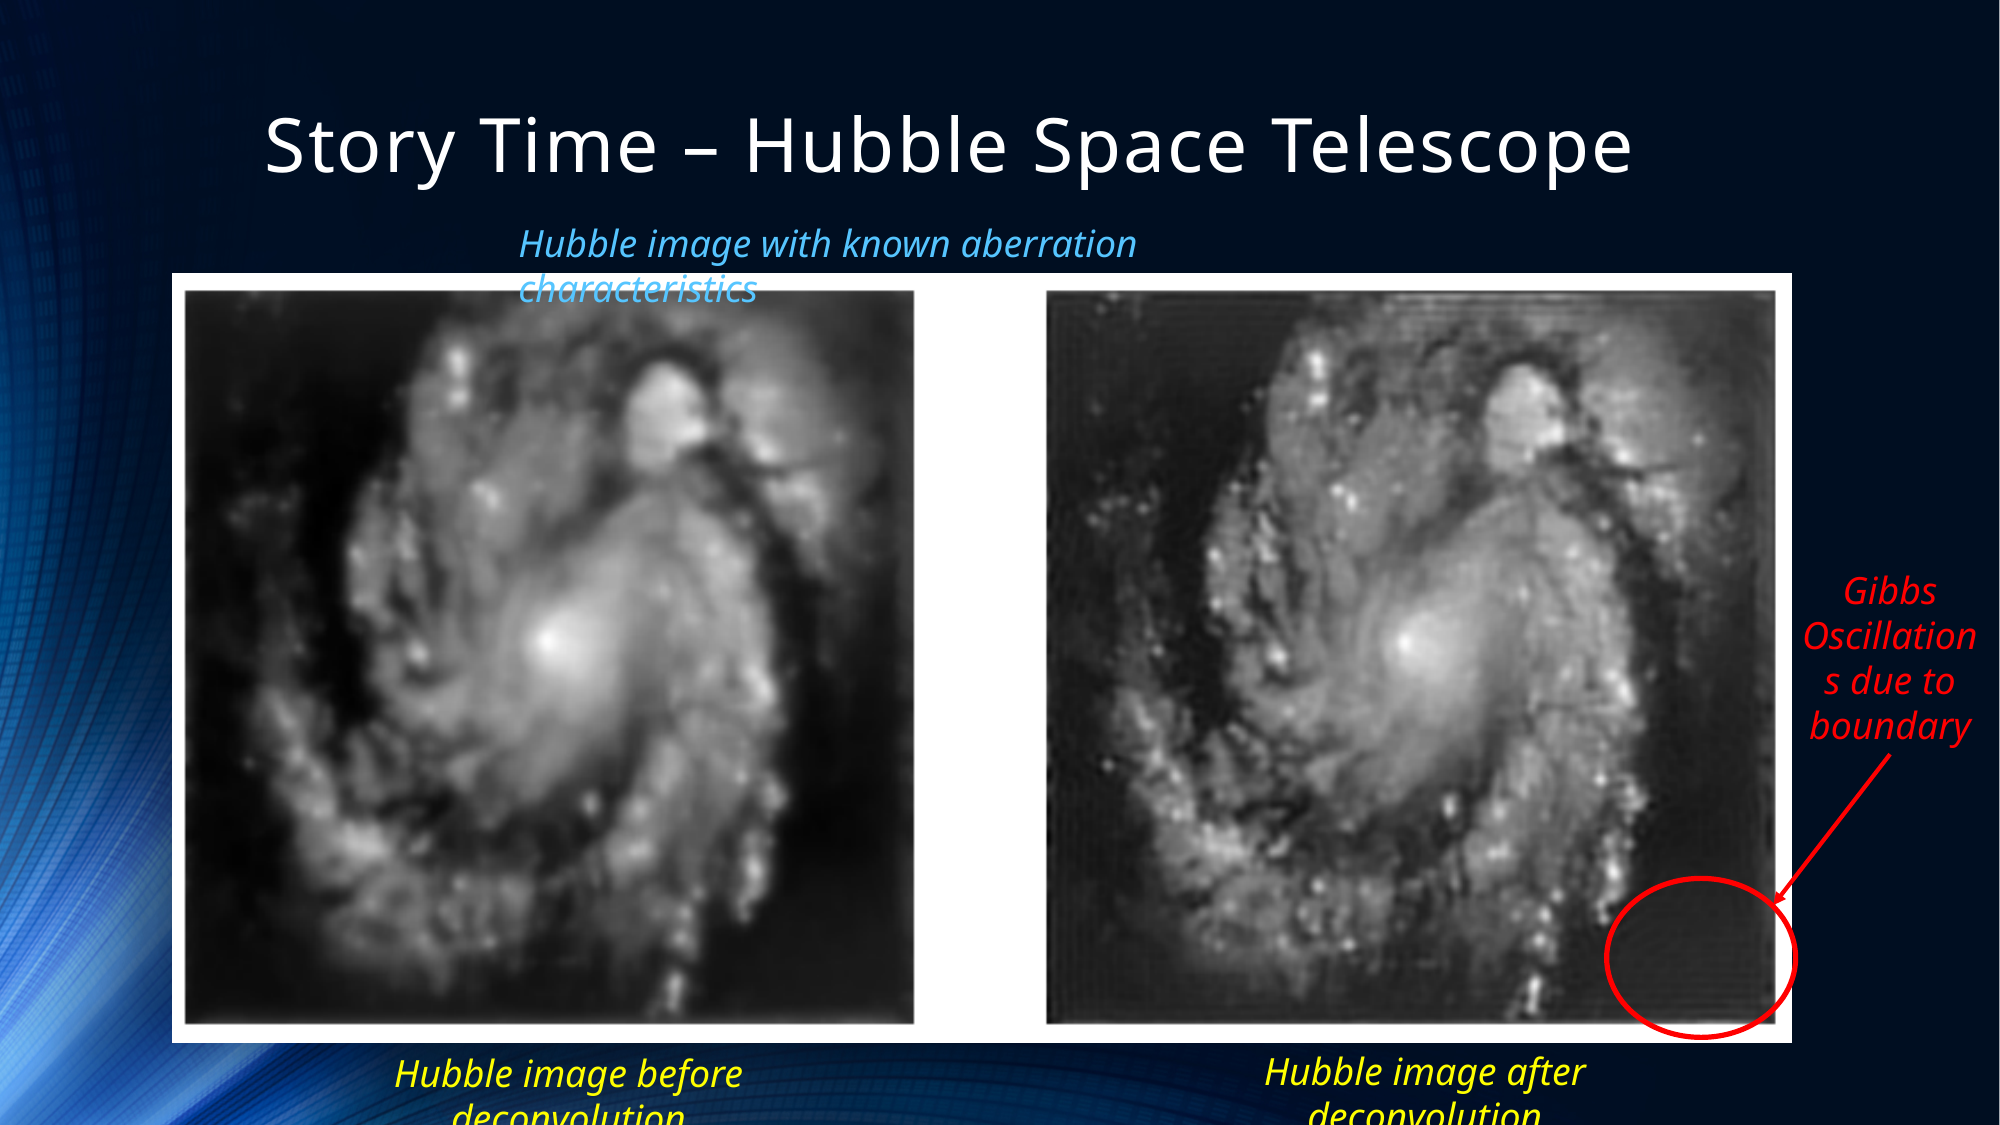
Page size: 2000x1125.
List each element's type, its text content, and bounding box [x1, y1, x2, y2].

text_box Hubble image with known aberration characteristics [503, 212, 1402, 273]
text_box Hubble image before deconvolution [279, 1043, 858, 1125]
title Story Time – Hubble Space Telescope [249, 62, 1750, 197]
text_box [1773, 756, 1891, 906]
text_box [1792, 933, 1797, 983]
text_box Hubble image after deconvolution [1153, 1043, 1697, 1125]
text_box Gibbs Oscillations due to boundary [1792, 559, 1997, 755]
picture [0, 0, 2000, 1125]
